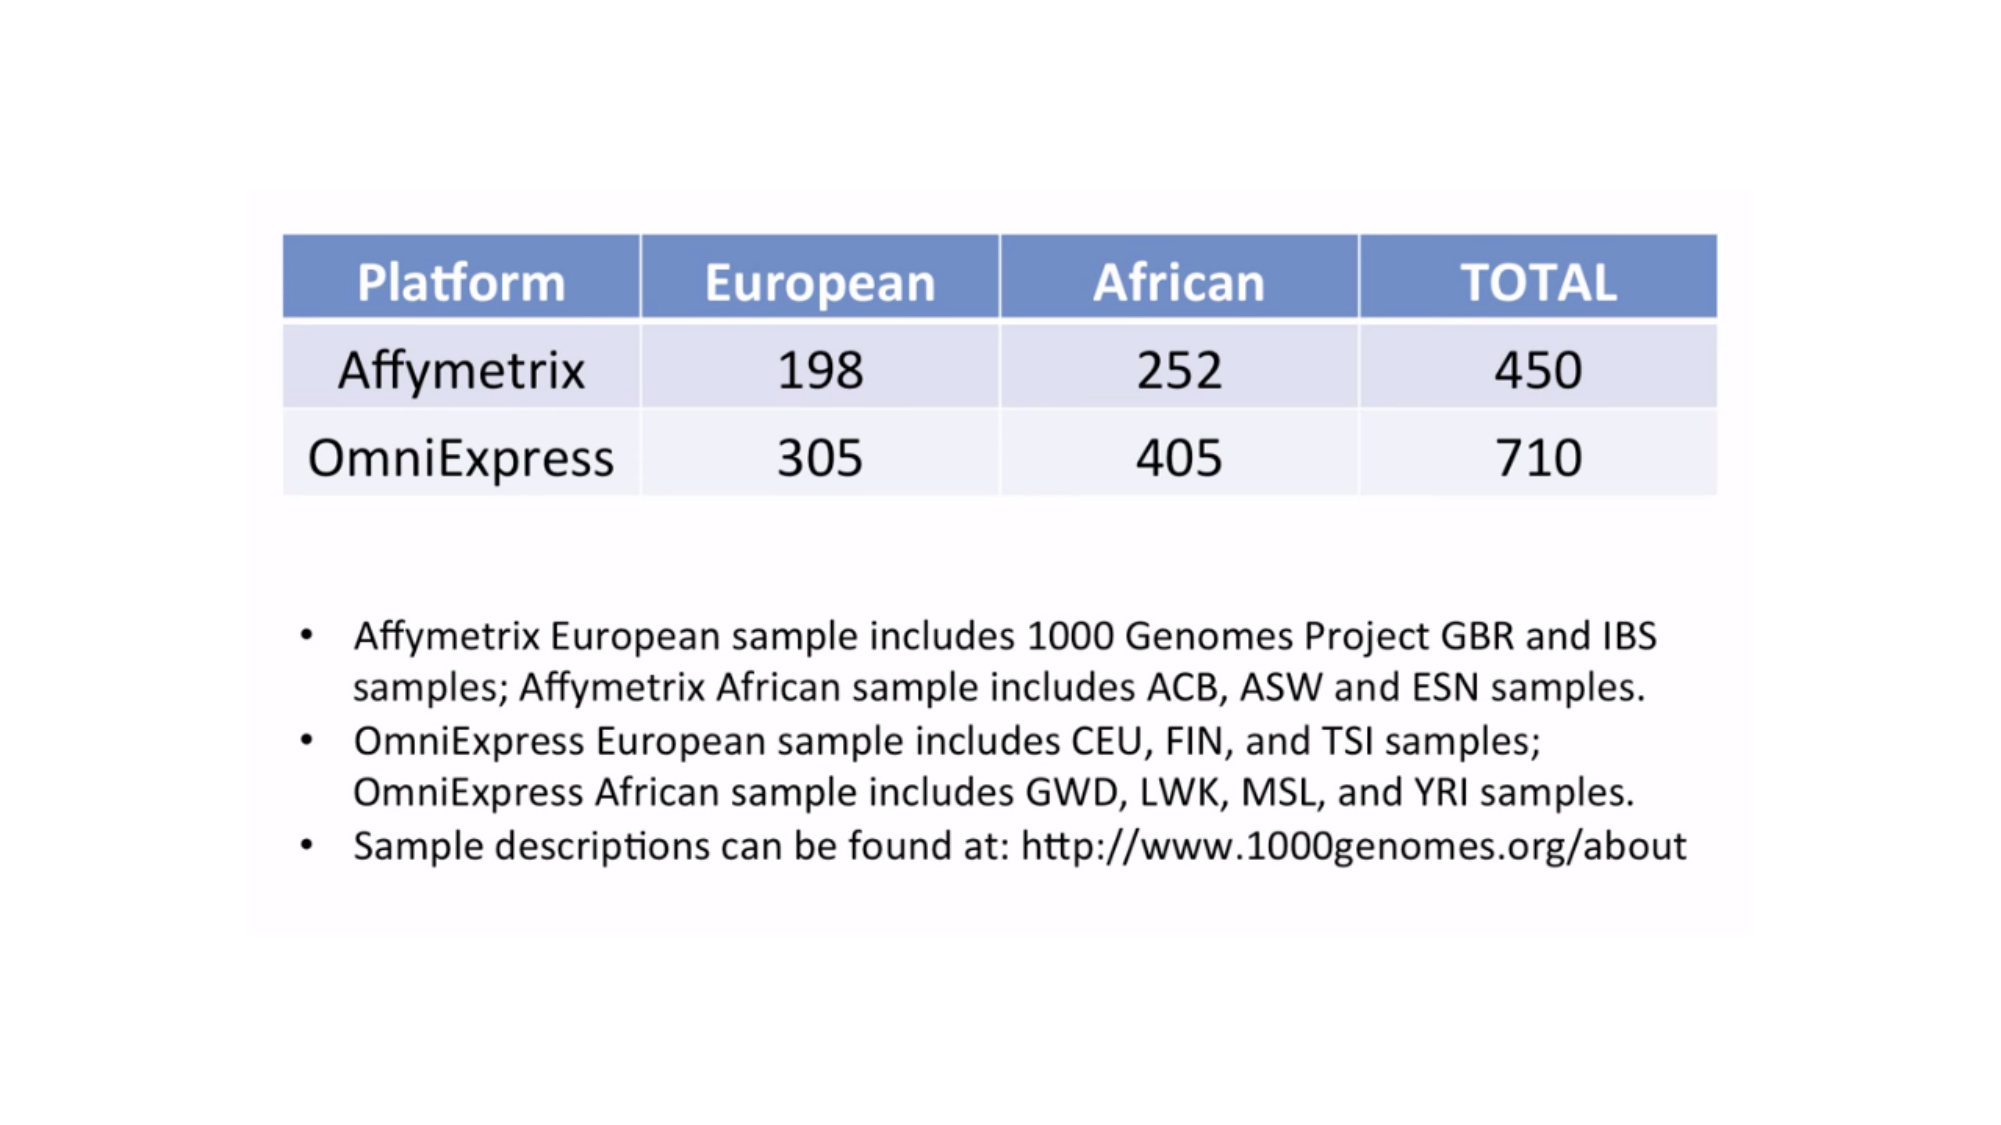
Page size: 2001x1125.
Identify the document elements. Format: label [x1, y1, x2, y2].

picture [246, 190, 1754, 935]
